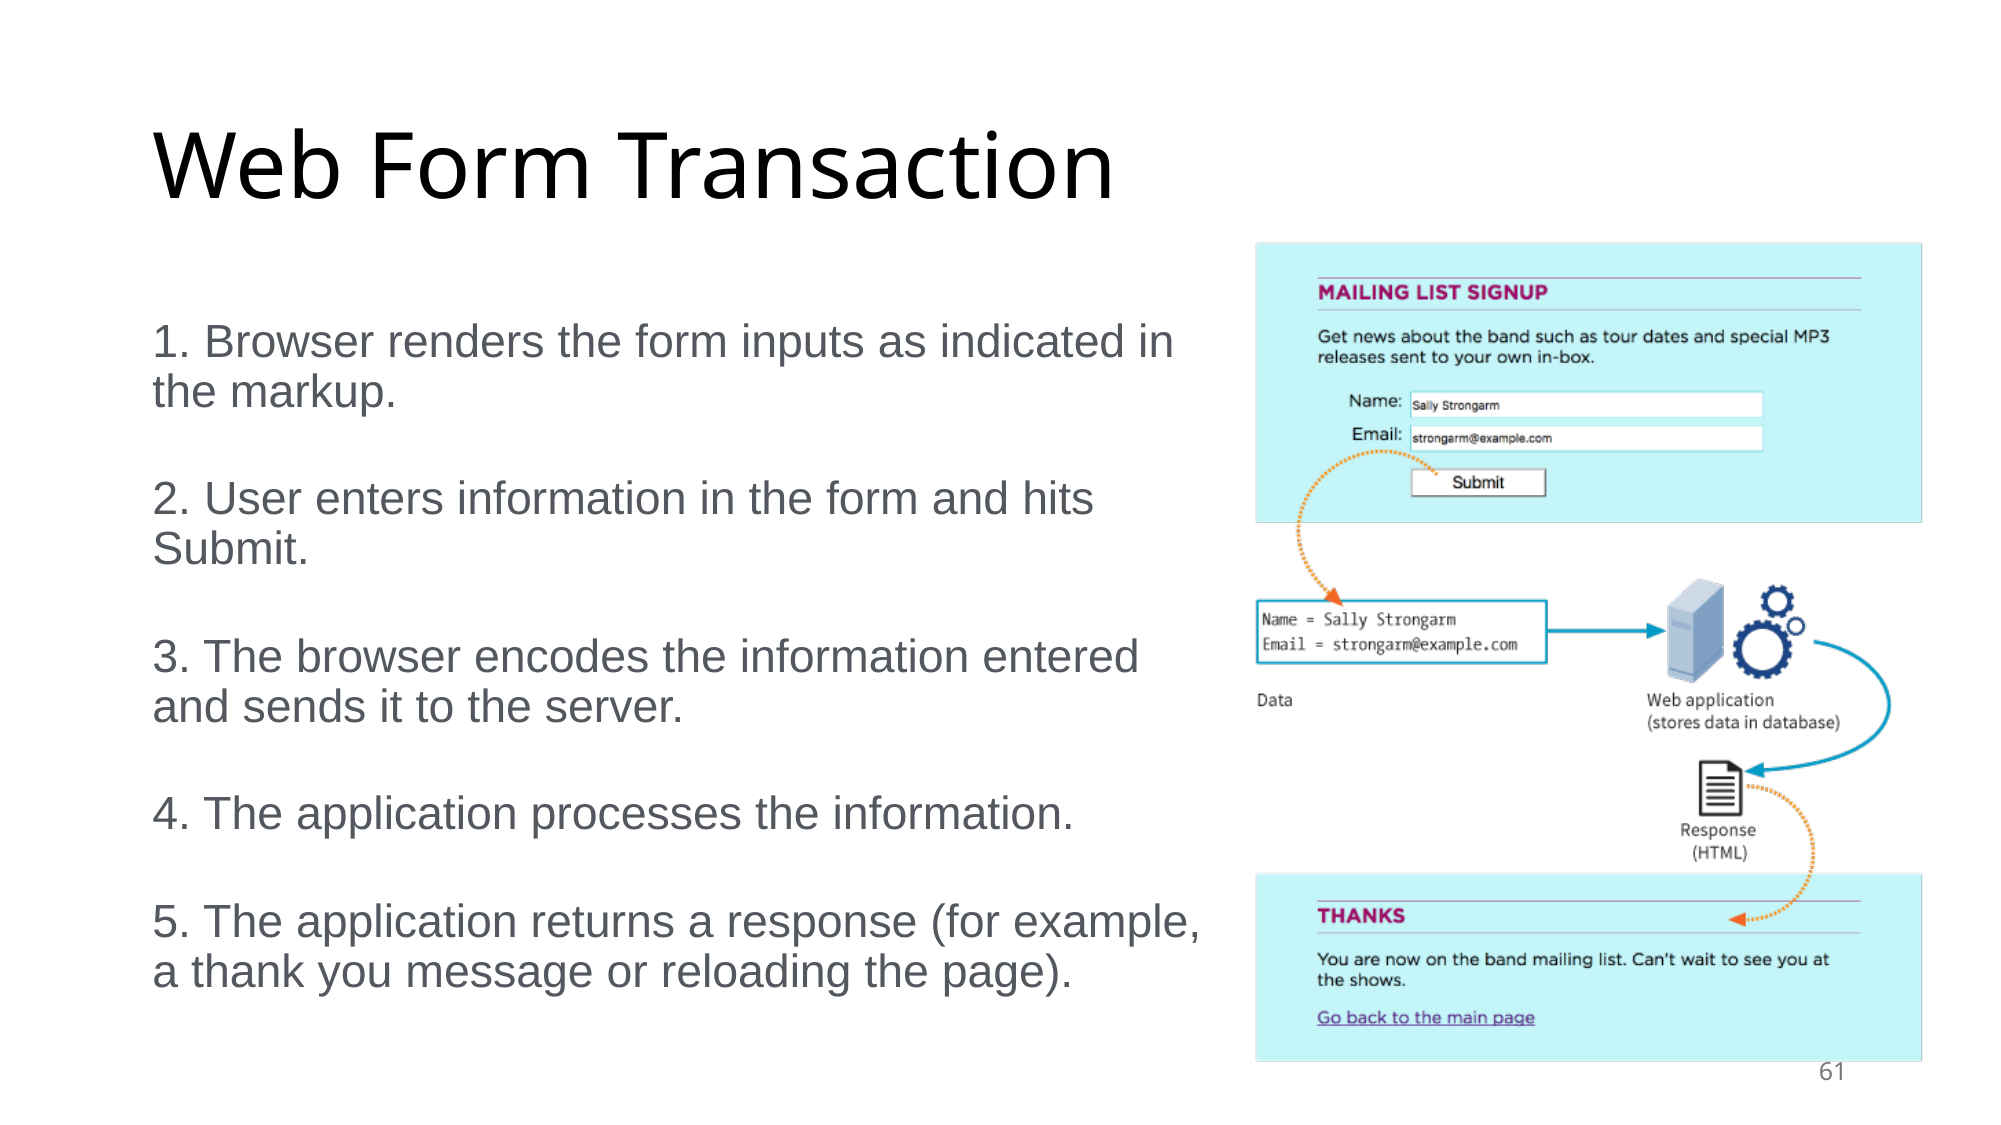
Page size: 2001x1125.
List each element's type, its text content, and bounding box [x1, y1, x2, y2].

text_box [615, 80, 627, 178]
title Web Form Transaction [137, 59, 1863, 278]
picture [1218, 239, 1963, 1066]
slide_number 61 [1412, 1066, 1863, 1103]
list 1. Browser renders the form inputs as indicated in the markup. 2. User enters information in the form and hits Submit. 3. The browser encodes the information entered and sends it to the server. 4. The application processes the information. 5. The application returns a response (for example, a thank you message or reloading the page). [137, 309, 1218, 1024]
text_box [286, 496, 634, 544]
